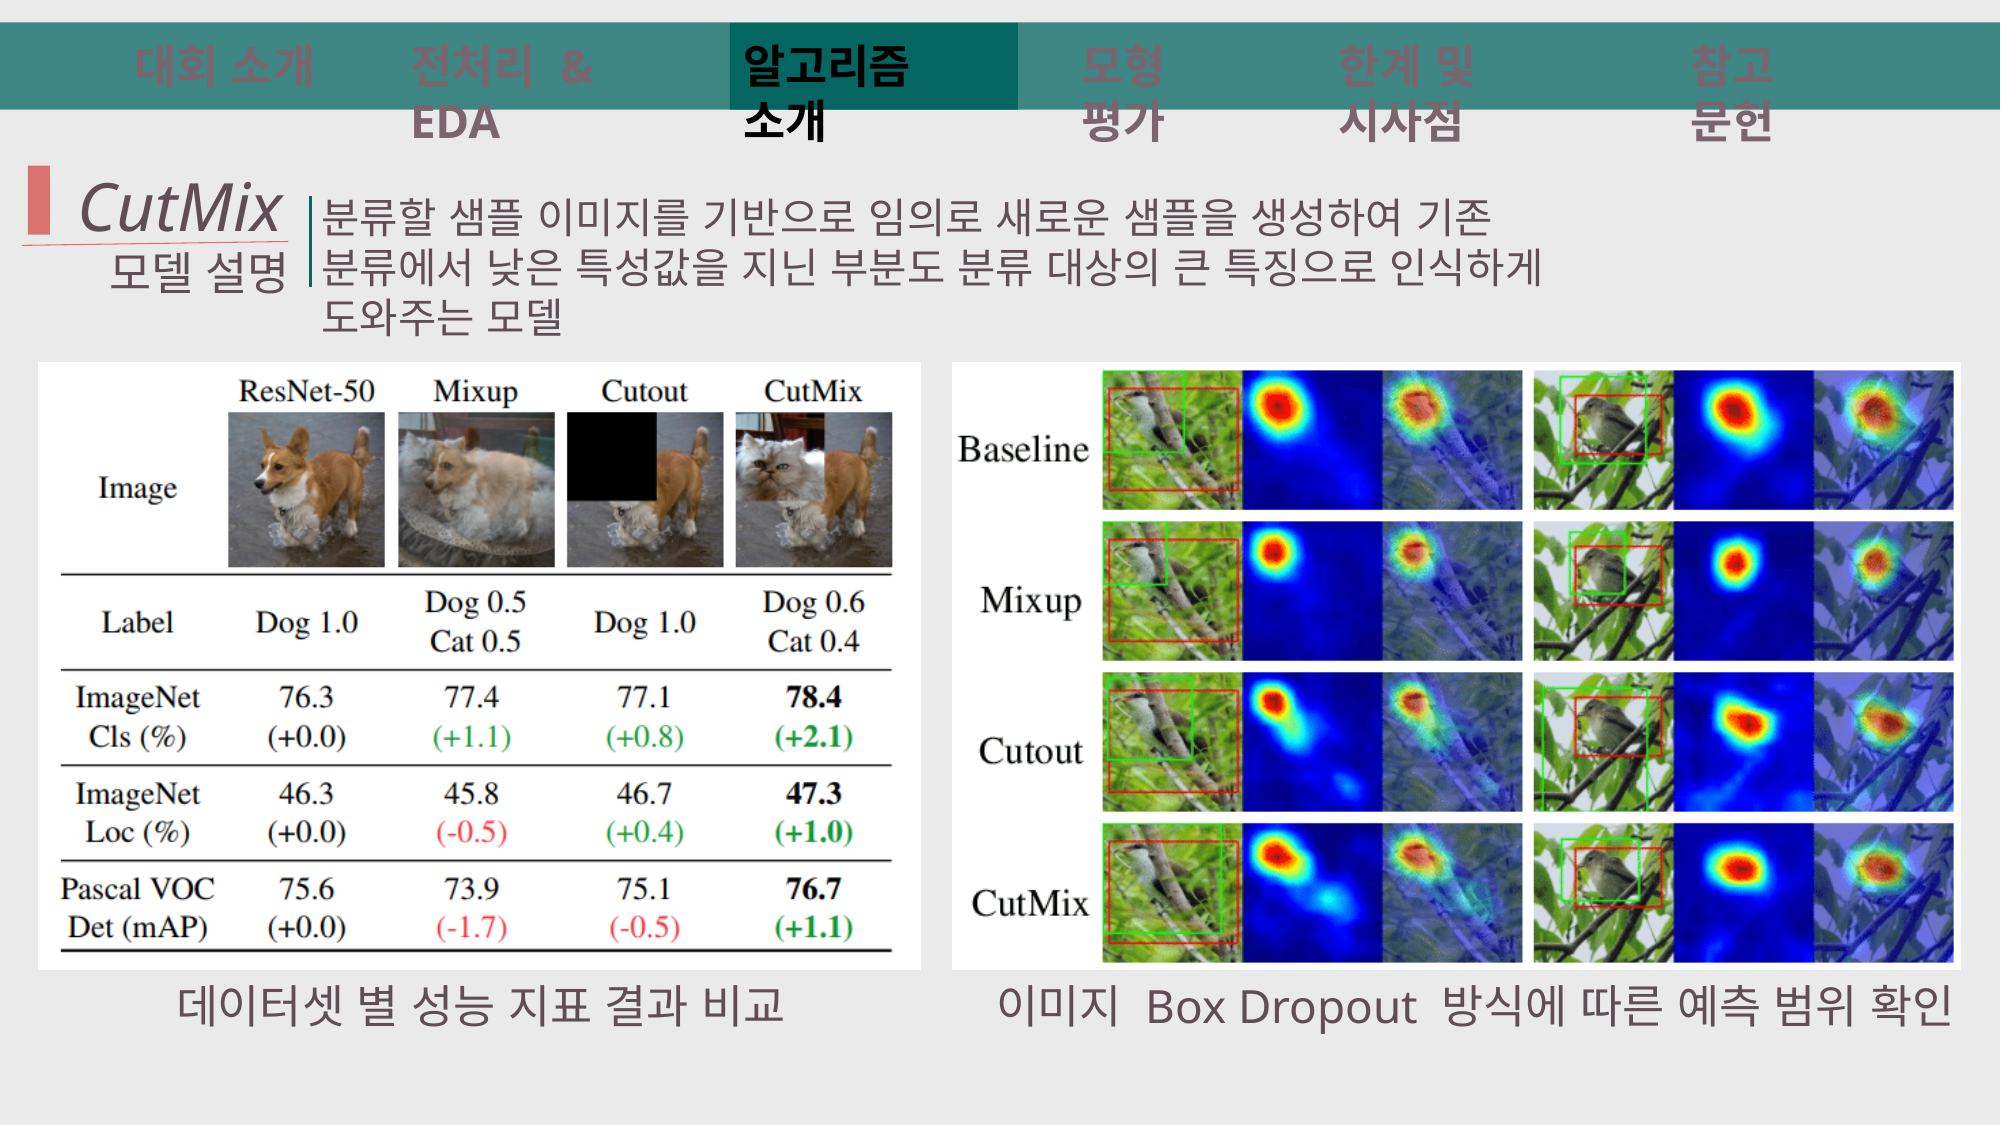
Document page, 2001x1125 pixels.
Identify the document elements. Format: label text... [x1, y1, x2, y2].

picture [38, 362, 921, 970]
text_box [0, 22, 2000, 110]
text_box 이미지 Box Dropout 방식에 따른 예측 범위 확인 [981, 970, 1970, 1040]
picture [952, 362, 1961, 970]
text_box 데이터셋 별 성능 지표 결과 비교 [161, 970, 801, 1040]
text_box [306, 184, 1673, 301]
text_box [21, 157, 305, 308]
